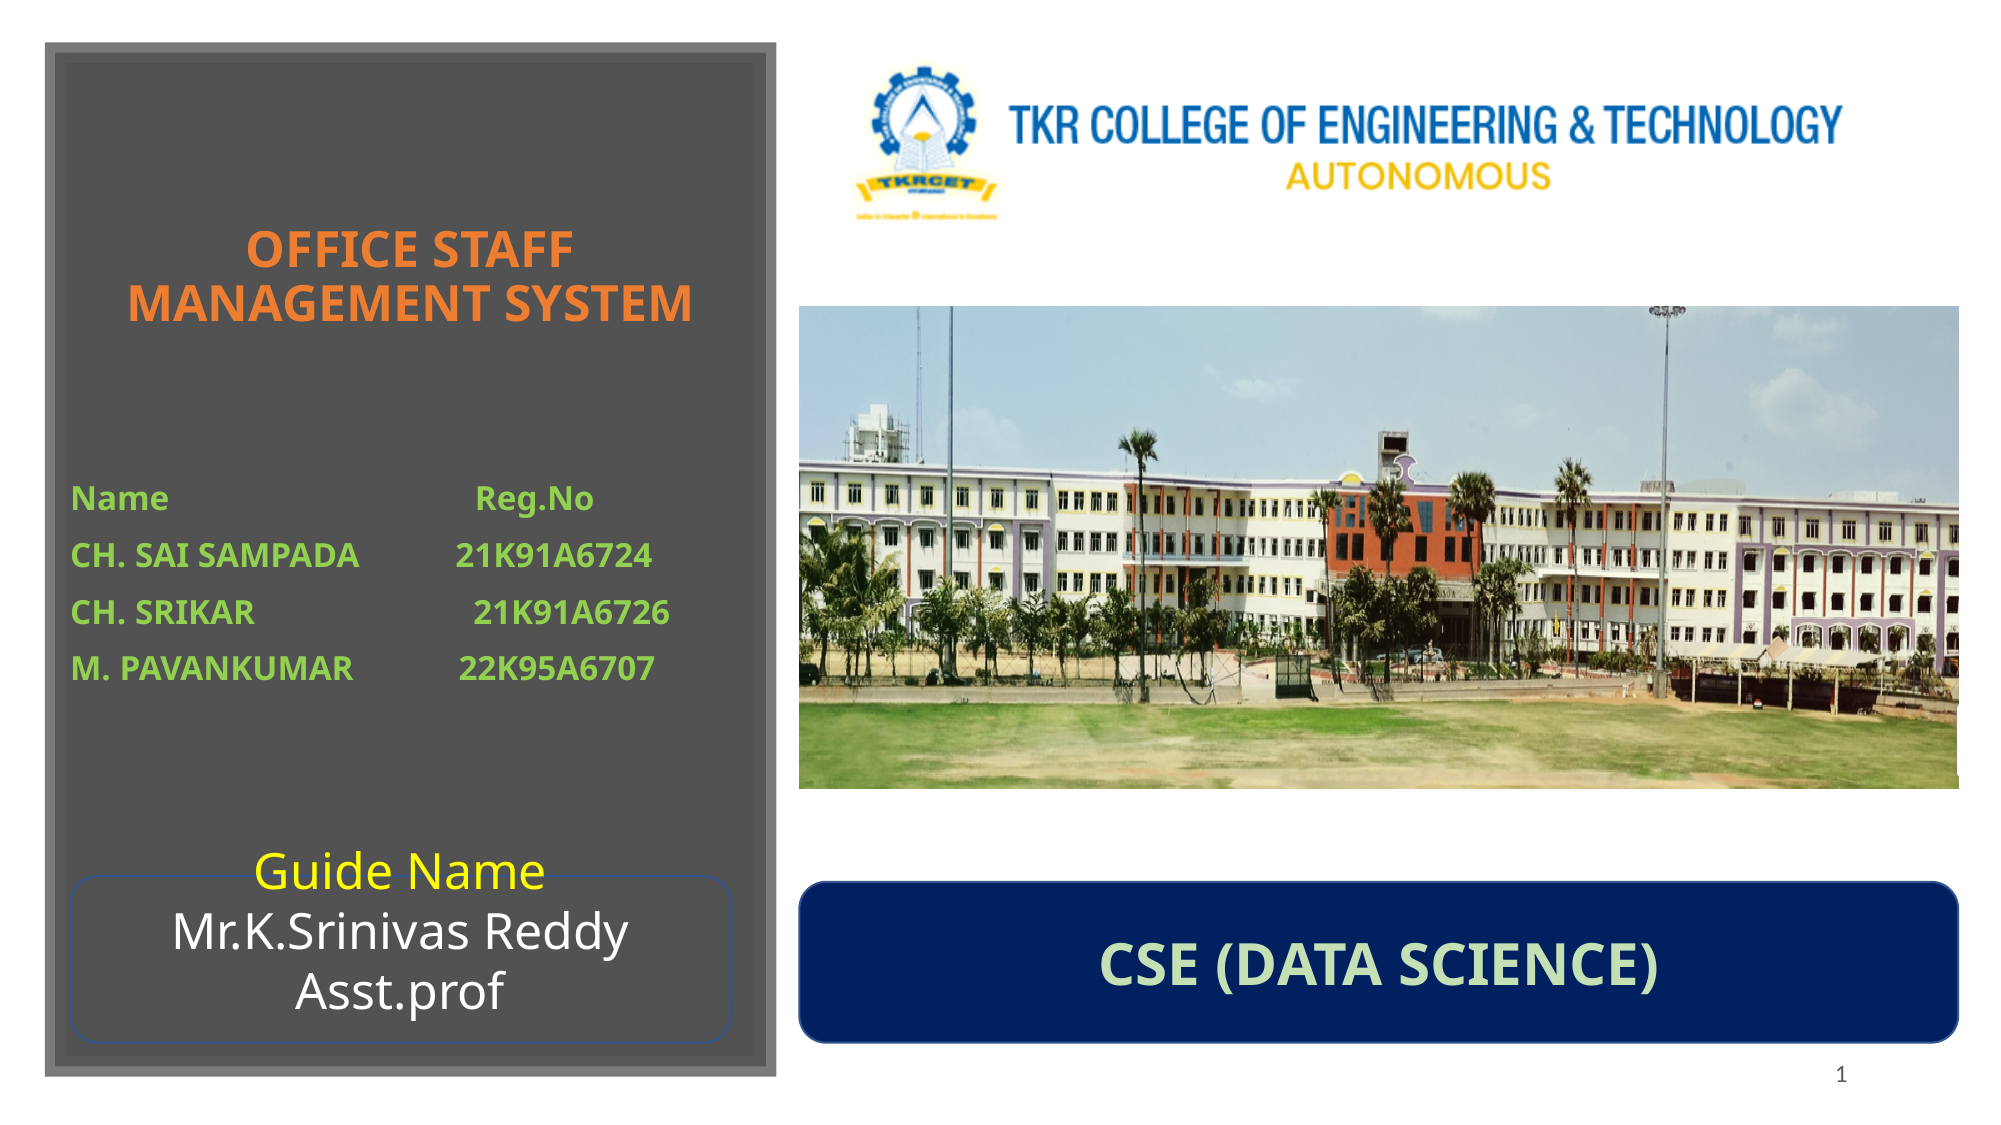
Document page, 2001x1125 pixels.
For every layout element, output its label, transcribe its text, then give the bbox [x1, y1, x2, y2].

picture [799, 306, 1959, 789]
subtitle Name Reg.No CH. SAI SAMPADA 21K91A6724 CH. SRIKAR 21K91A6726 M. PAVANKUMAR 22K95A6707 [55, 474, 750, 876]
slide_number 1 [1638, 1044, 1863, 1103]
title OFFICE STAFF MANAGEMENT SYSTEM [55, 92, 766, 340]
text_box CSE (DATA SCIENCE) [798, 880, 1960, 1044]
picture [835, 52, 1863, 220]
text_box [54, 52, 767, 1067]
text_box Guide Name Mr.K.Srinivas Reddy Asst.prof [69, 874, 733, 1044]
